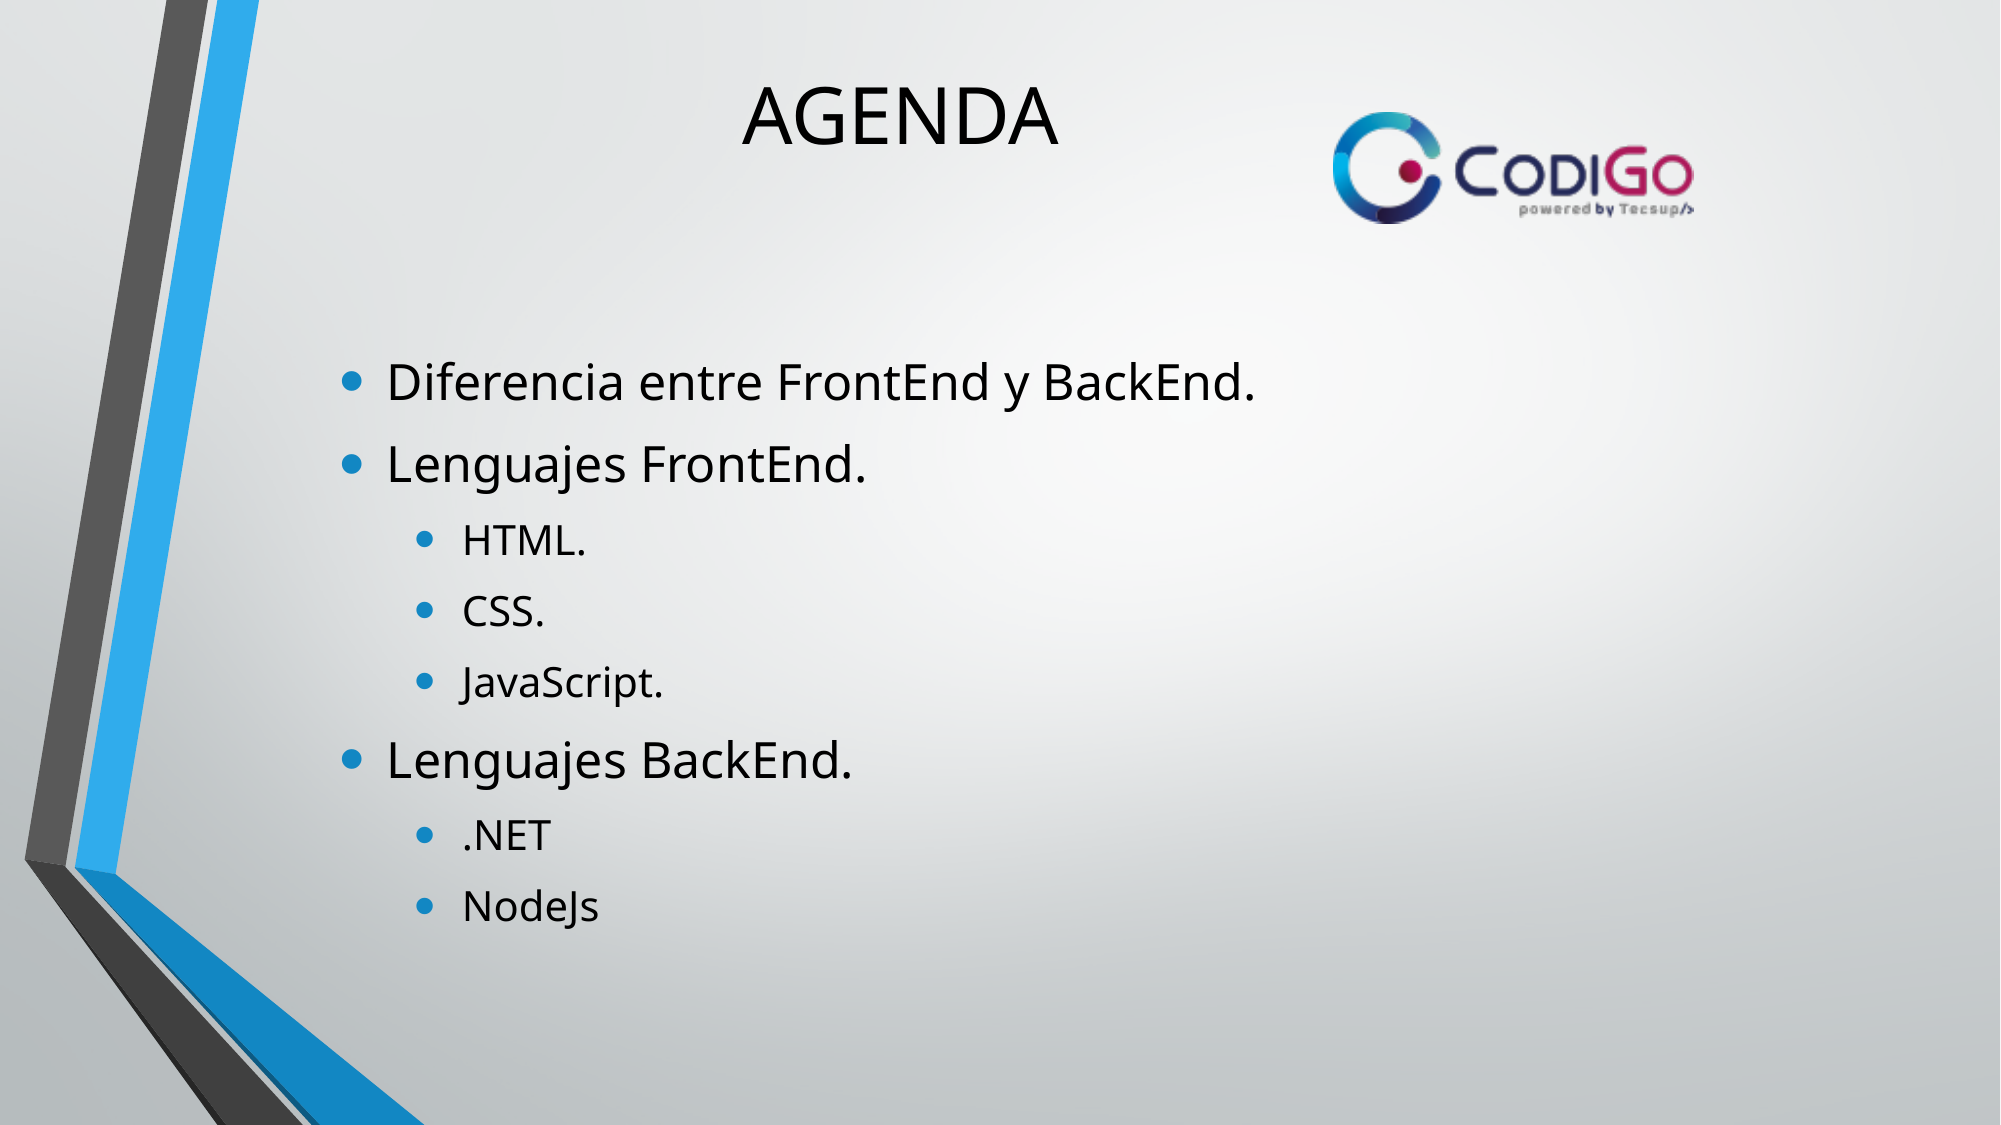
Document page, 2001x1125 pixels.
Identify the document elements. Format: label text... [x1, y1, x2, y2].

picture [1333, 112, 1694, 224]
title AGENDA [713, 57, 1090, 168]
list Diferencia entre FrontEnd y BackEnd. Lenguajes FrontEnd. HTML. CSS. JavaScript. Lenguajes BackEnd. .NET NodeJs [324, 245, 1675, 1046]
